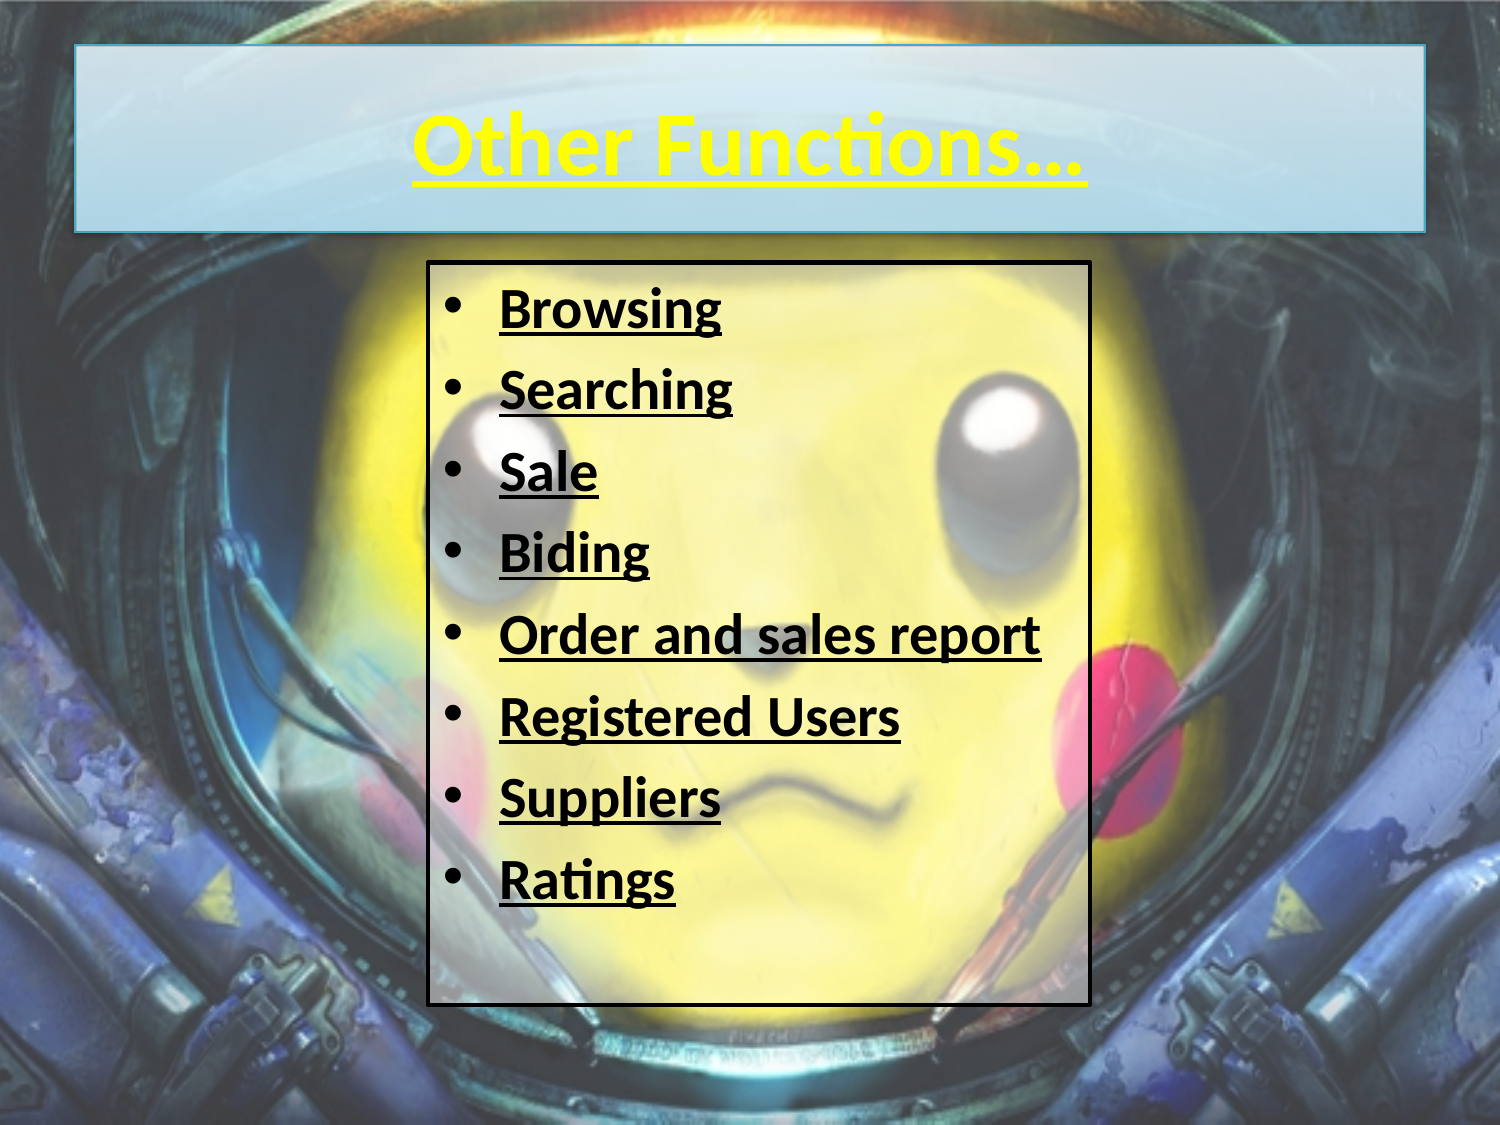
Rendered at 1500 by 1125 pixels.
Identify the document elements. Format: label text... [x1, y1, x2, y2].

title Other Functions… [74, 44, 1426, 233]
list Browsing Searching Sale Biding Order and sales report Registered Users Suppliers Ratings [426, 260, 1092, 1007]
